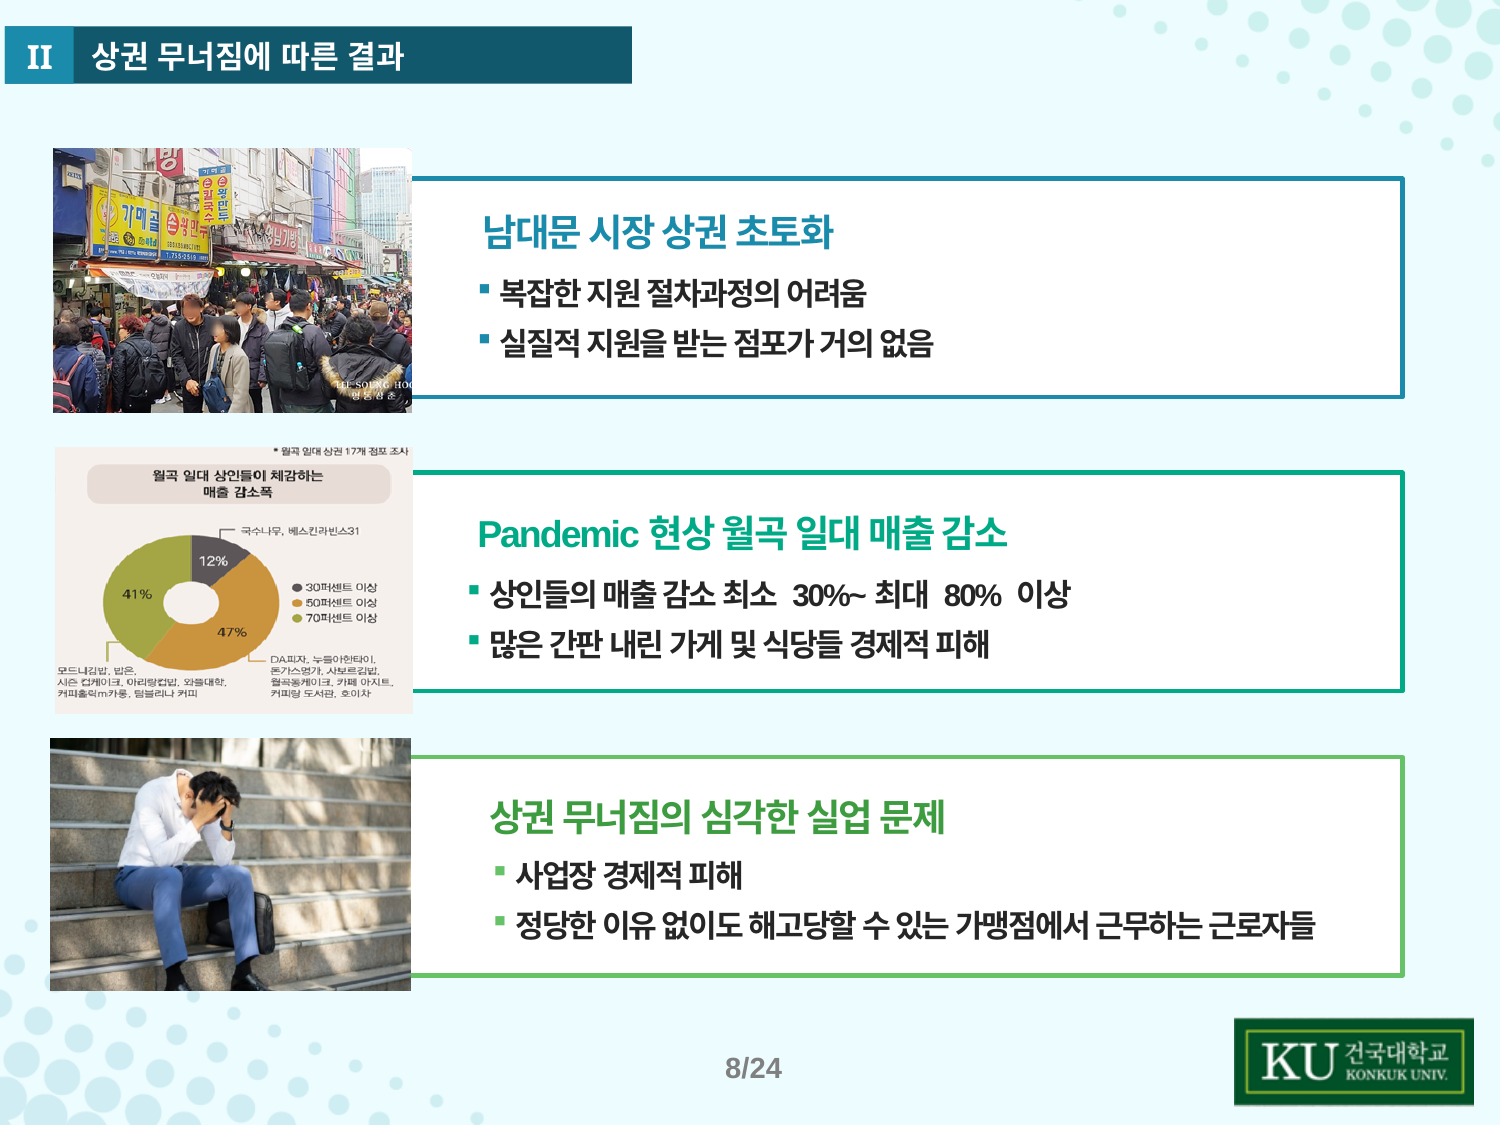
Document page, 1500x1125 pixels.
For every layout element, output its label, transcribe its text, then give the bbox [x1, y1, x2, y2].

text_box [4, 26, 1403, 977]
text_box 8/24 [710, 1041, 798, 1092]
picture [0, 0, 1500, 1125]
